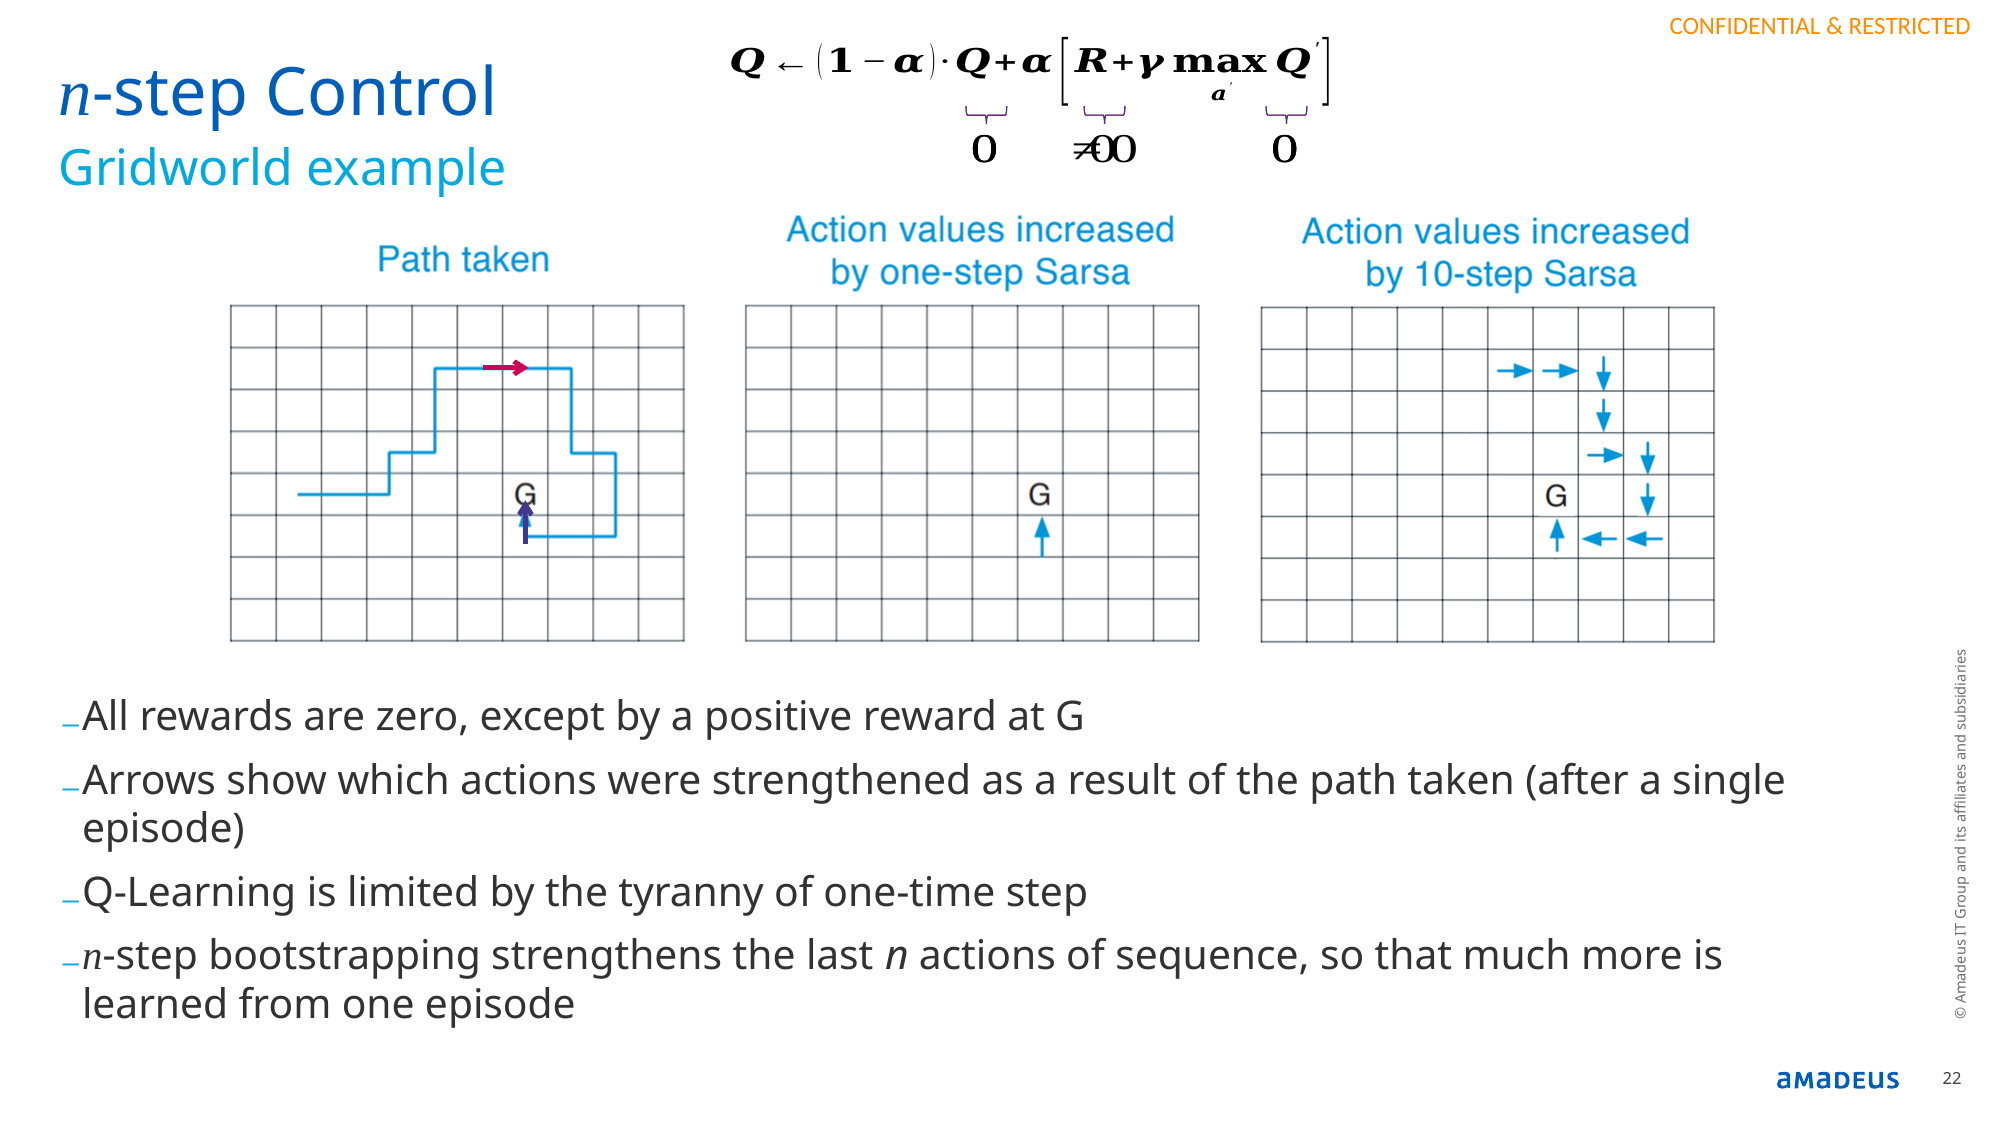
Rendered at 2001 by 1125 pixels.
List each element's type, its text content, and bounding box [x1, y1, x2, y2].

picture [201, 207, 1232, 654]
footer © Amadeus IT Group and its affiliates and subsidiaries [1941, 528, 1979, 1035]
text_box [1266, 106, 1307, 173]
picture [1235, 209, 1733, 654]
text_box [1070, 106, 1140, 173]
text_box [965, 106, 1007, 173]
title n-step Control [43, 48, 1890, 128]
slide_number 22 [1931, 1069, 1973, 1090]
list All rewards are zero, except by a positive reward at G Arrows show which actions were strengthened as a result of the path taken (after a single episode) Q-Learning is limited by the tyranny of one-time step n-step bootstrapping strengthens the last n actions of sequence, so that much more is learned from one episode [48, 682, 1890, 1035]
list Gridworld example [43, 127, 1886, 205]
